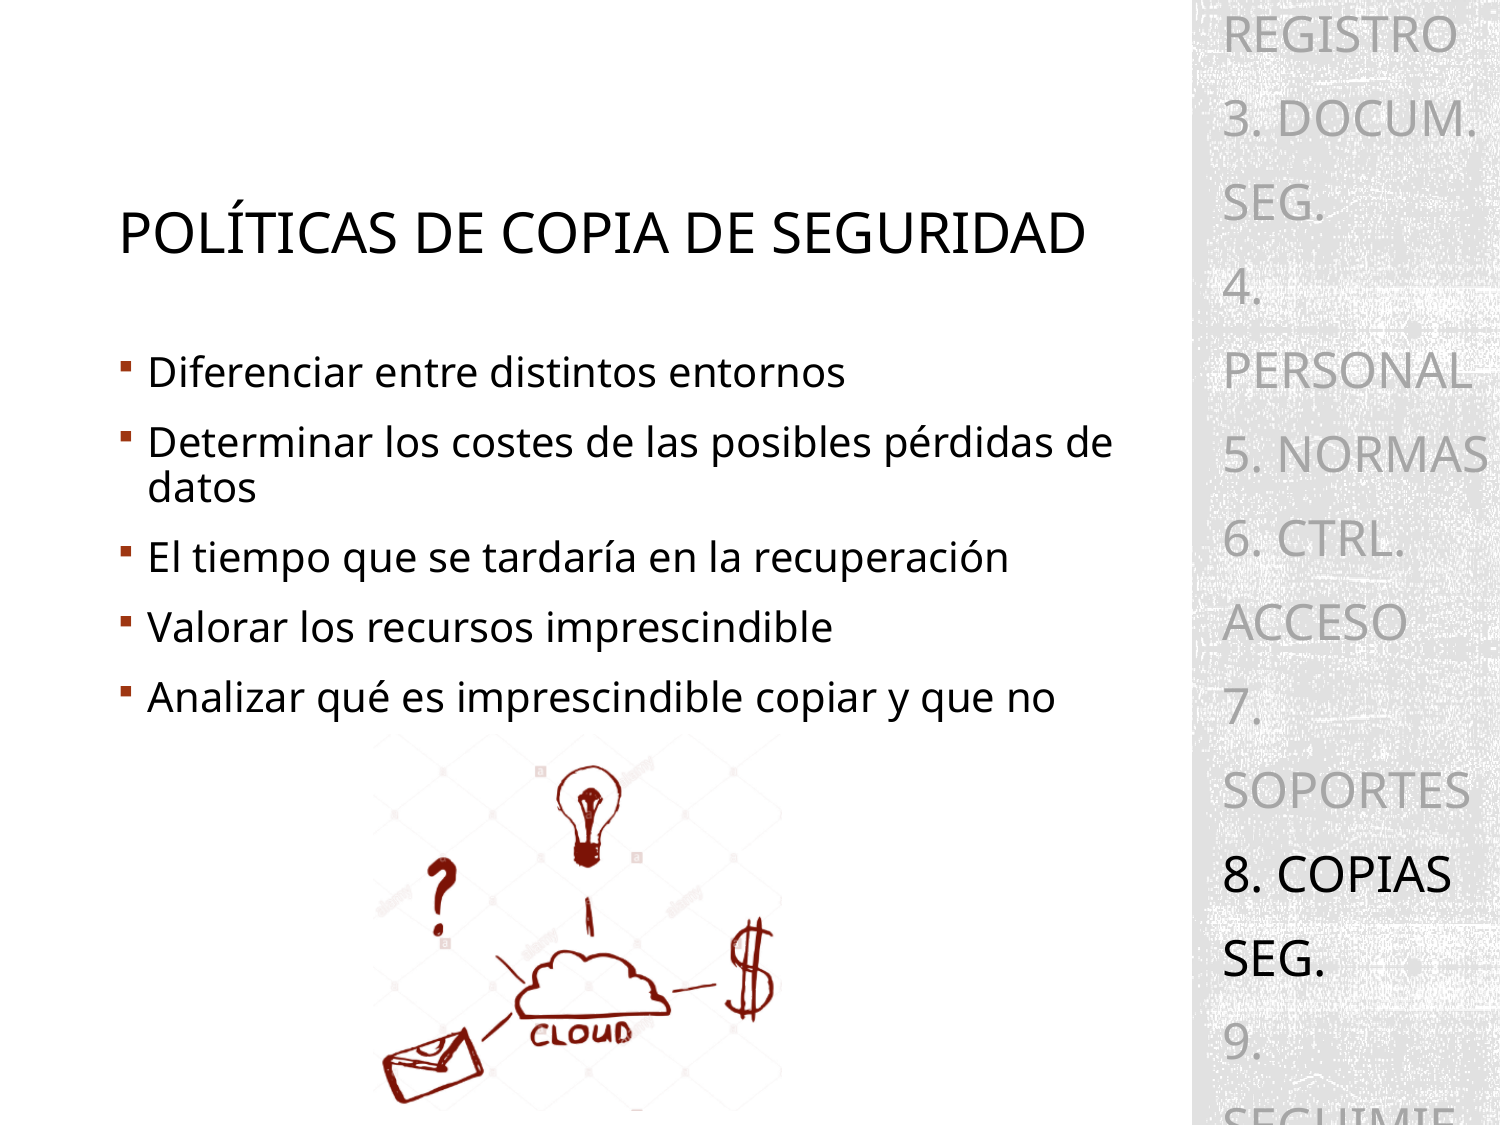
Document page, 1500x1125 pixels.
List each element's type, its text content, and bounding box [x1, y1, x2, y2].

text_box Políticas de copia de seguridad [103, 112, 1146, 273]
picture [1192, 0, 1500, 1125]
text_box Diferenciar entre distintos entornos Determinar los costes de las posibles pérdidas de datos El tiempo que se tardaría en la recuperación Valorar los recursos imprescindible Analizar qué es imprescindible copiar y que no [103, 343, 1146, 884]
picture [376, 736, 780, 1109]
